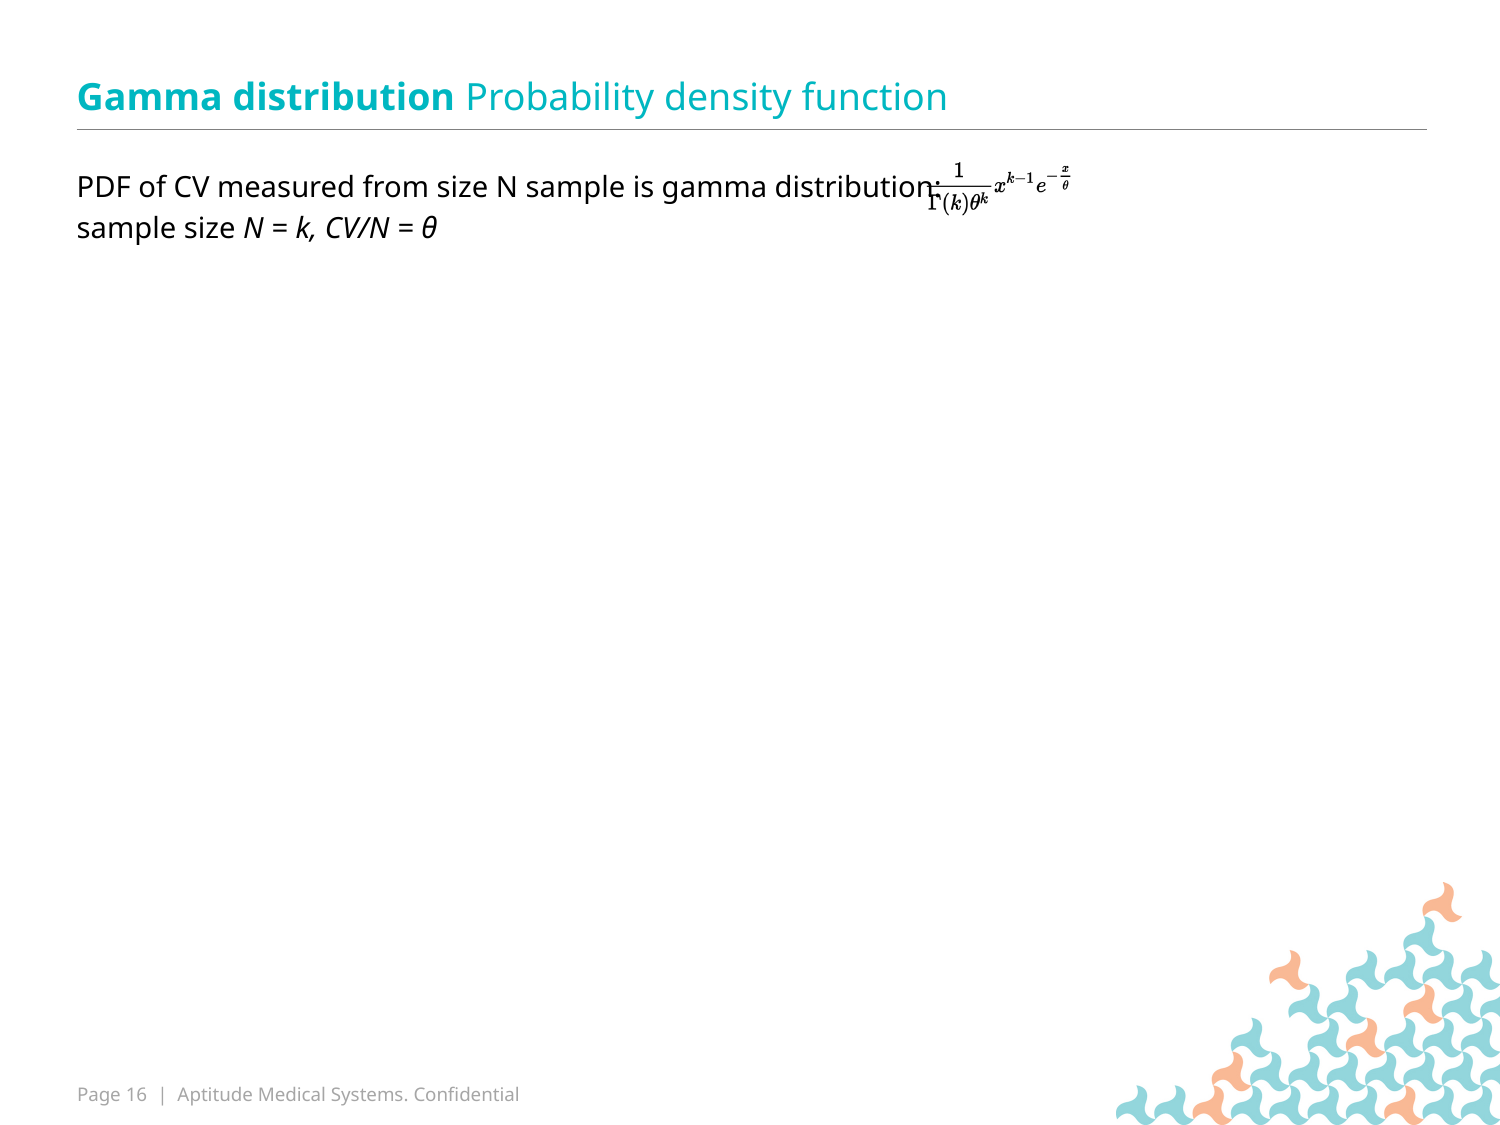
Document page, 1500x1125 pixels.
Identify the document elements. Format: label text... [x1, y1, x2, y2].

list PDF of CV measured from size N sample is gamma distribution: sample size N = k, CV/N = θ [76, 160, 1427, 1059]
title Gamma distribution Probability density function [76, 64, 1427, 145]
picture [1116, 882, 1500, 1125]
picture [924, 160, 1076, 217]
